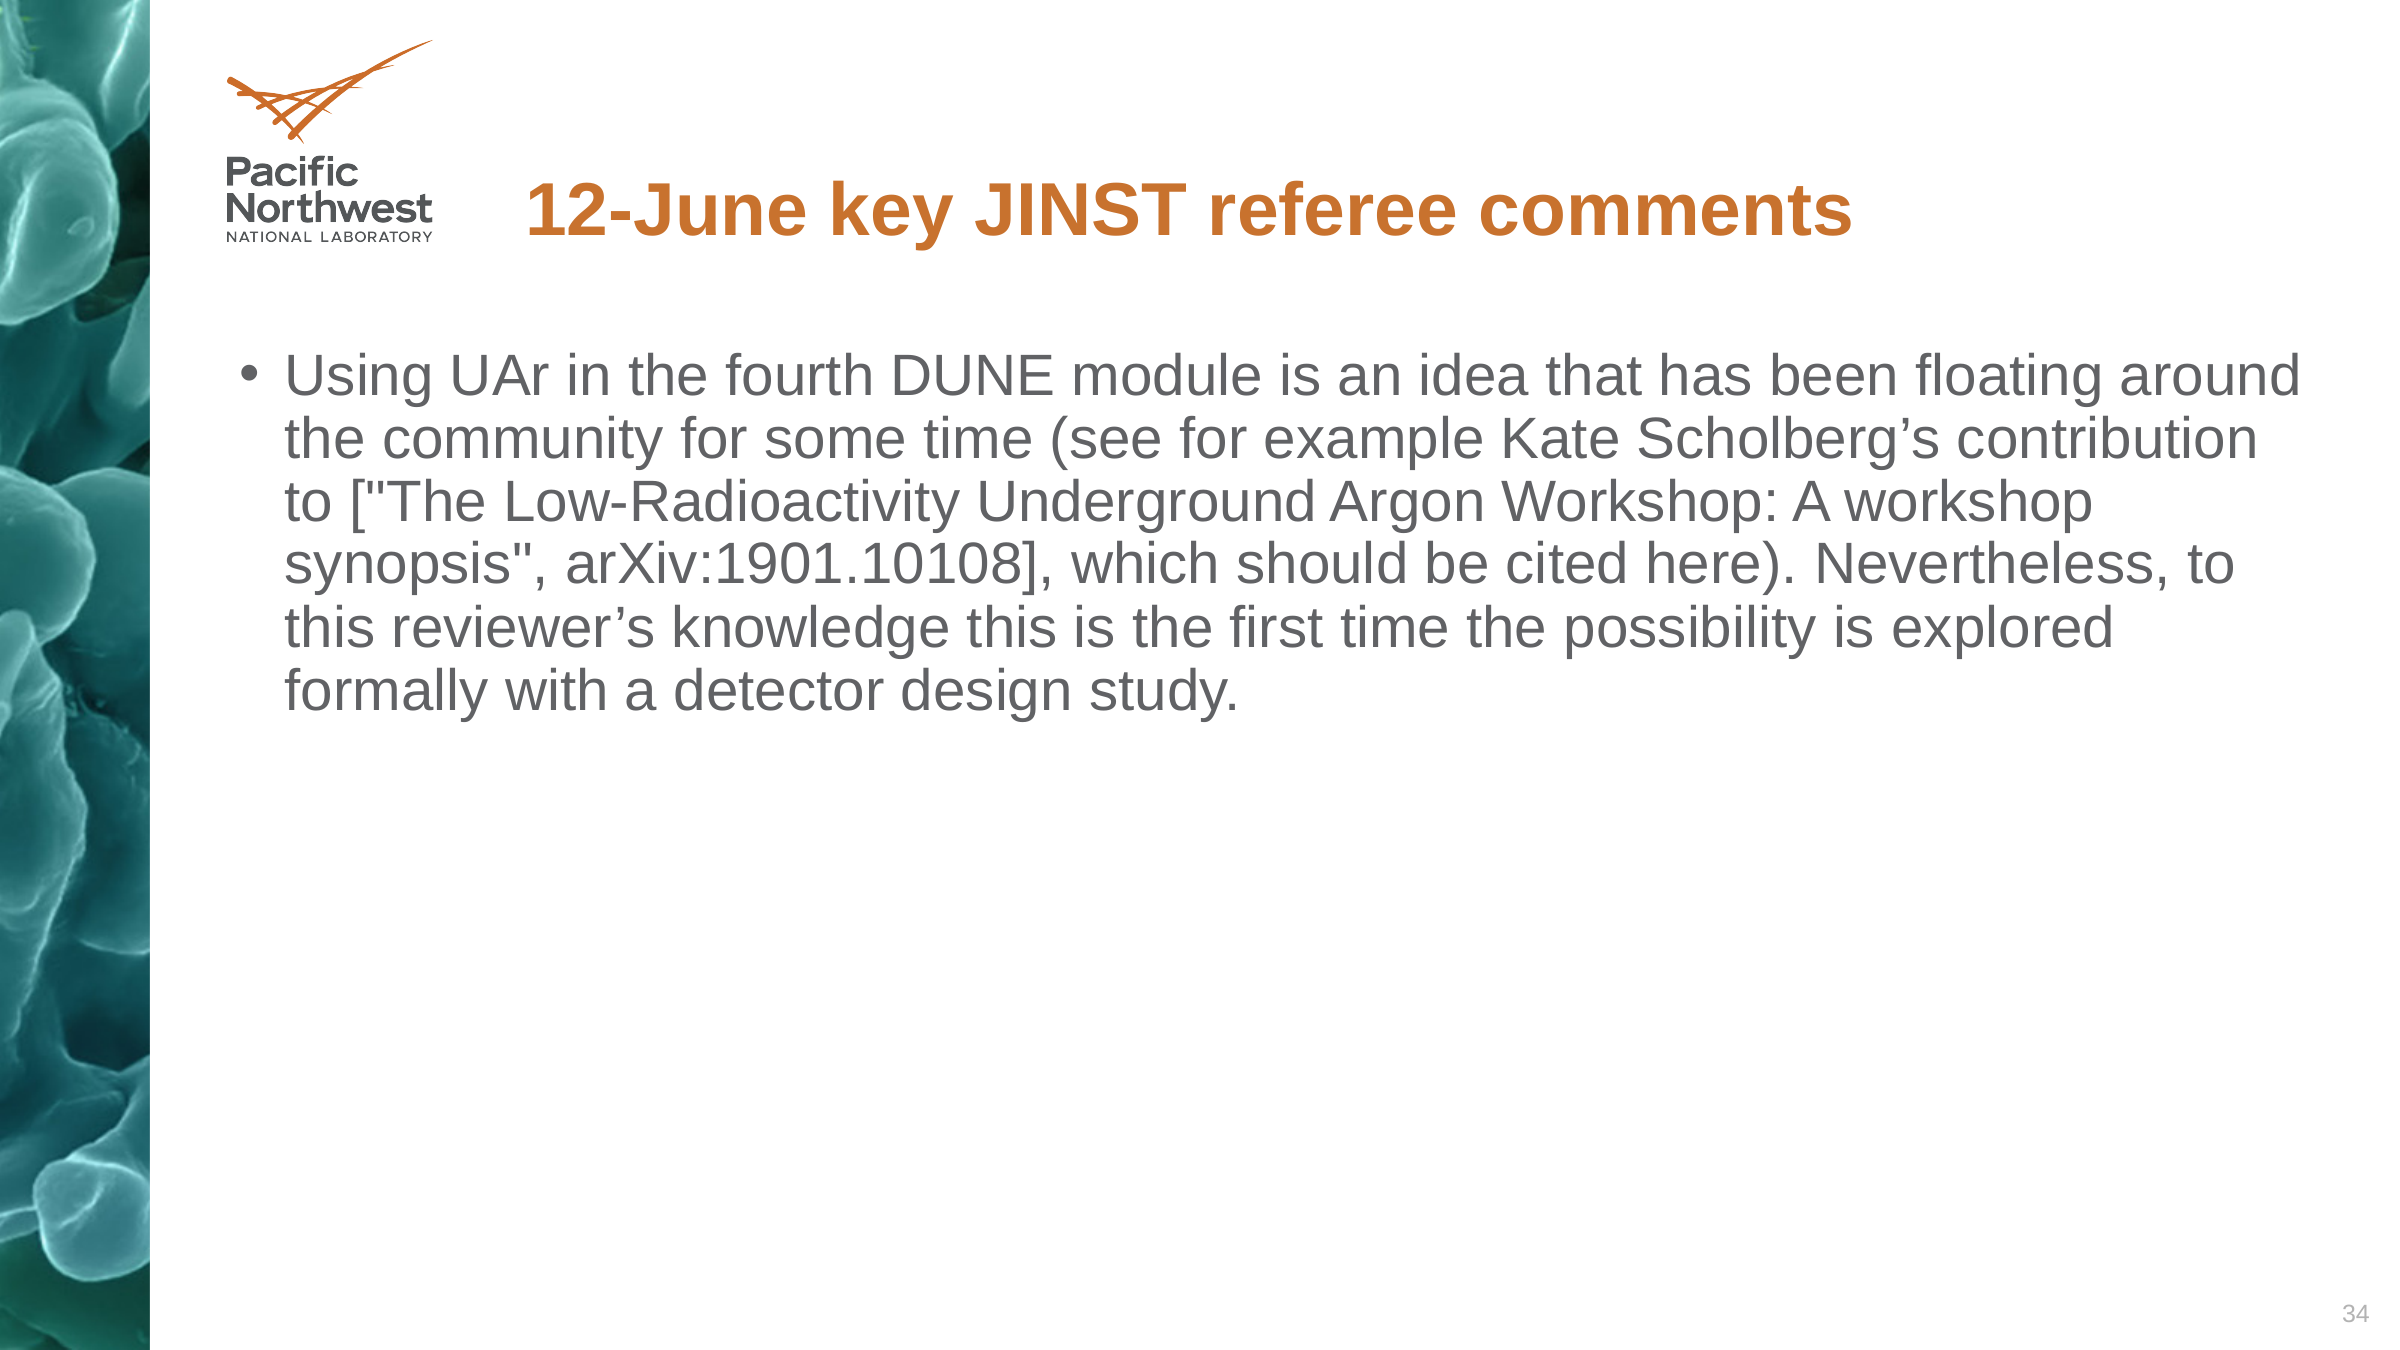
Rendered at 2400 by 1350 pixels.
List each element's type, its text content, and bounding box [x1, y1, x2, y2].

title 12-June key JINST referee comments [525, 44, 2325, 260]
slide_number 34 [2295, 1275, 2370, 1350]
picture [225, 38, 435, 244]
list Using UAr in the fourth DUNE module is an idea that has been floating around the community for some time (see for example Kate Scholberg’s contribution to ["The Low-Radioactivity Underground Argon Workshop: A workshop synopsis", arXiv:1901.10108], which should be cited here). Nevertheless, to this reviewer’s knowledge this is the first time the possibility is explored formally with a detector design study. [225, 337, 2325, 1238]
picture [0, 0, 149, 1350]
